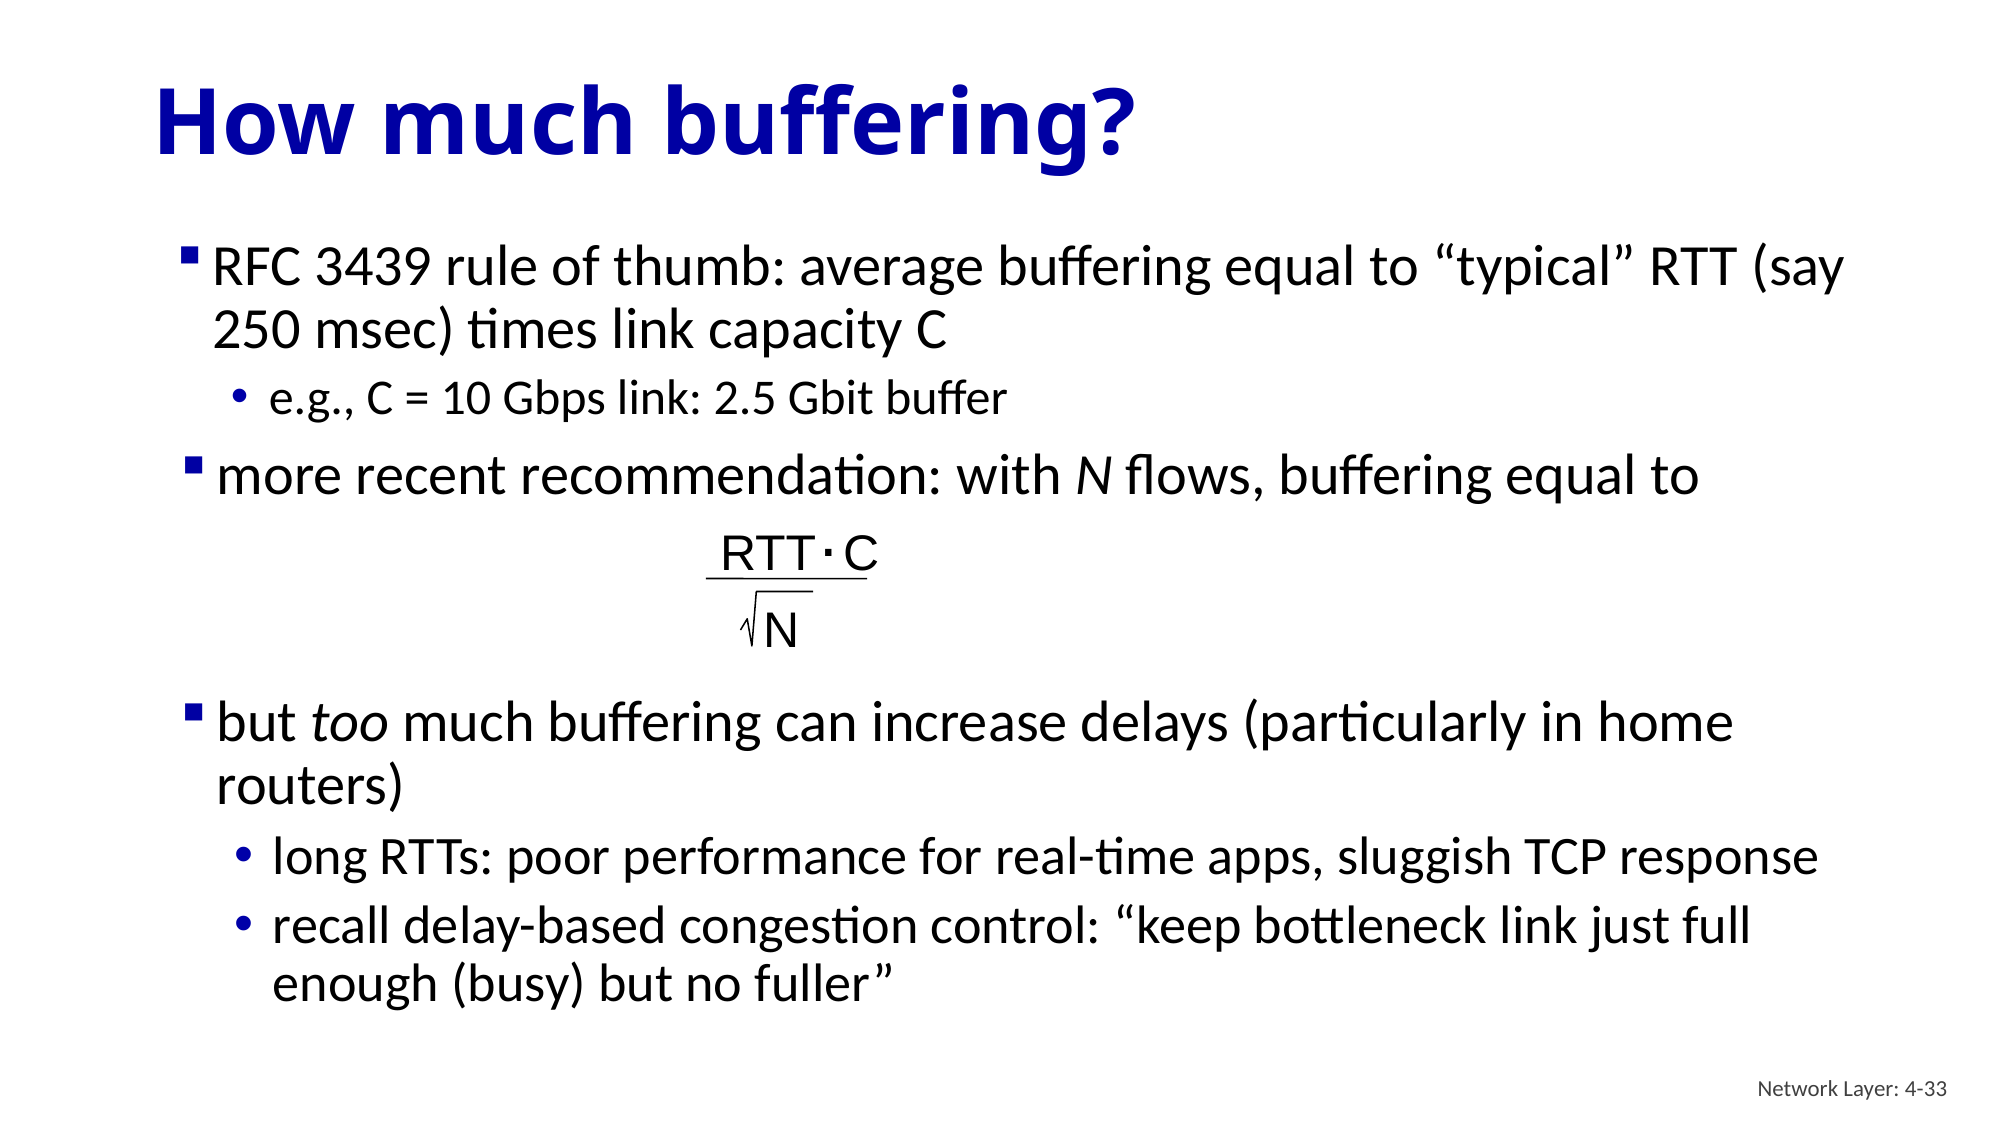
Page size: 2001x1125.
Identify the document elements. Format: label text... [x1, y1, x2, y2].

list RFC 3439 rule of thumb: average buffering equal to “typical” RTT (say 250 msec) times link capacity C e.g., C = 10 Gbps link: 2.5 Gbit buffer [139, 227, 1865, 600]
text_box but too much buffering can increase delays (particularly in home routers) long RTTs: poor performance for real-time apps, sluggish TCP response recall delay-based congestion control: “keep bottleneck link just full enough (busy) but no fuller” [143, 683, 1869, 1057]
title How much buffering? [137, 51, 1863, 198]
slide_number Network Layer: 4-33 [1512, 1056, 1963, 1117]
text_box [143, 436, 1869, 665]
